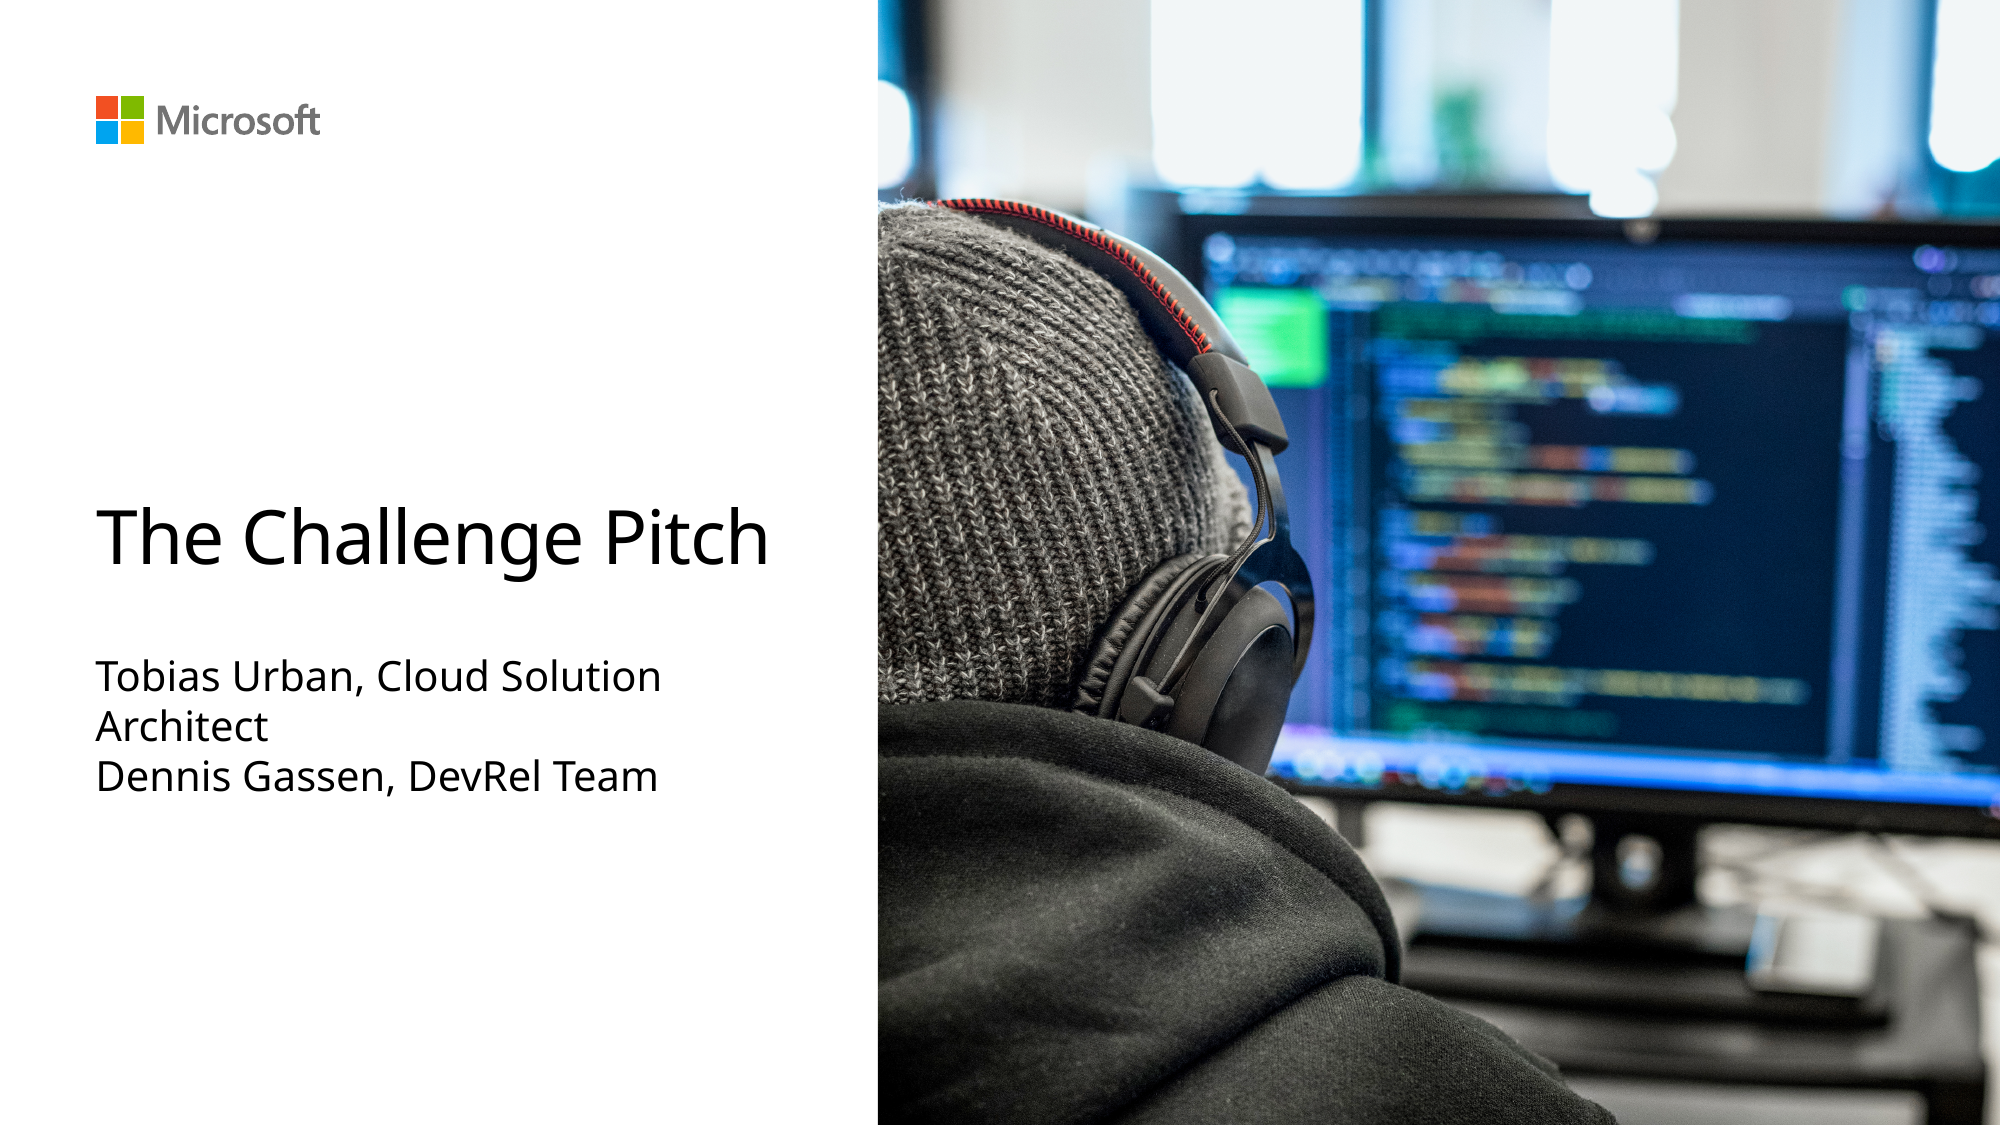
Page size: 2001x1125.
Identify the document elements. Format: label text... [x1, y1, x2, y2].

list Tobias Urban, Cloud Solution Architect Dennis Gassen, DevRel Team [95, 650, 816, 802]
picture [877, 0, 2000, 1125]
title The Challenge Pitch [96, 488, 781, 580]
